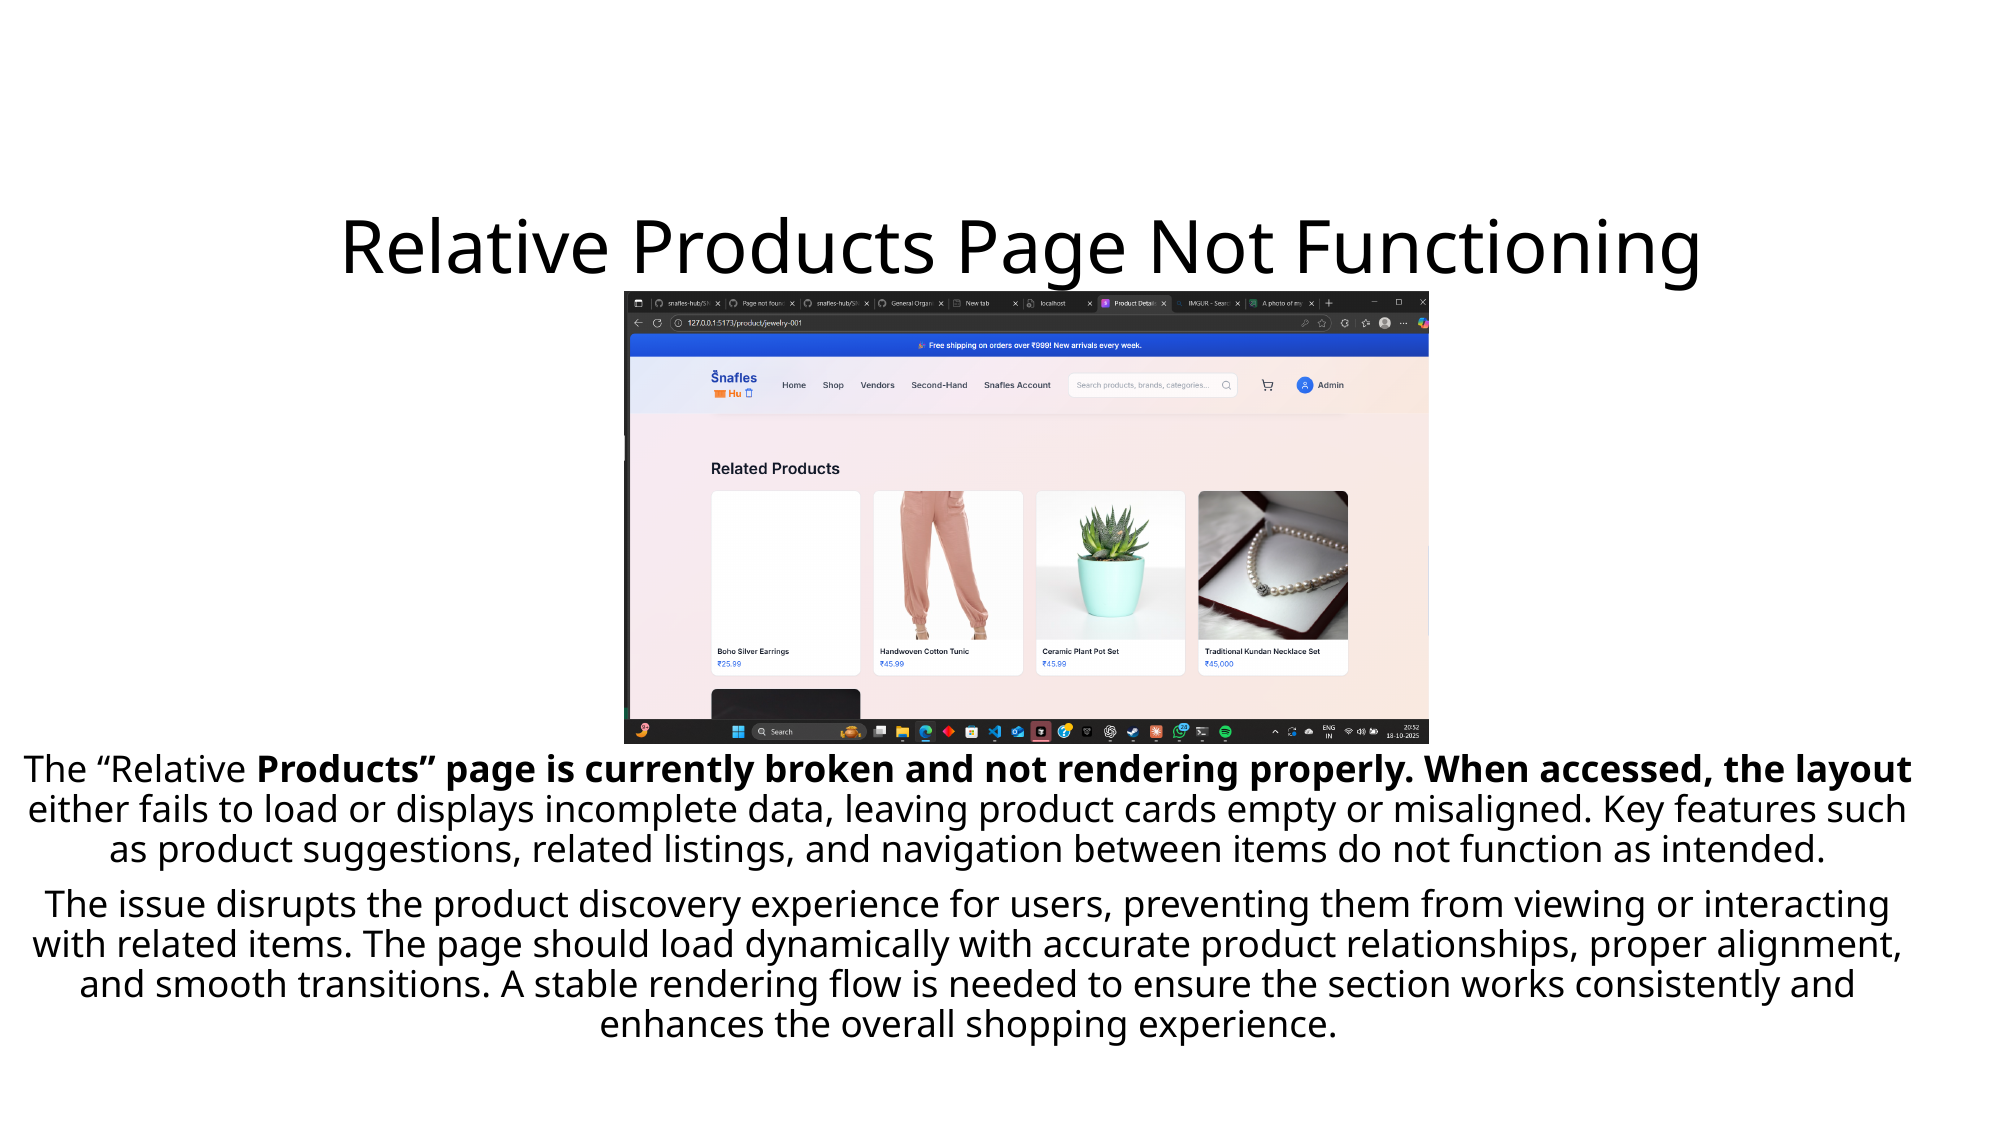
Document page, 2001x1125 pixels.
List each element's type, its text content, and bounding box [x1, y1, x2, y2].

title Relative Products Page Not Functioning [298, 187, 1746, 298]
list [624, 290, 1430, 744]
subtitle The “Relative Products” page is currently broken and not rendering properly. When accessed, the layout either fails to load or displays incomplete data, leaving product cards empty or misaligned. Key features such as product suggestions, related listings, and navigation between items do not function as intended. The issue disrupts the product discovery experience for users, preventing them from viewing or interacting with related items. The page should load dynamically with accurate product relationships, proper alignment, and smooth transitions. A stable rendering flow is needed to ensure the section works consistently and enhances the overall shopping experience. [0, 743, 1939, 1083]
